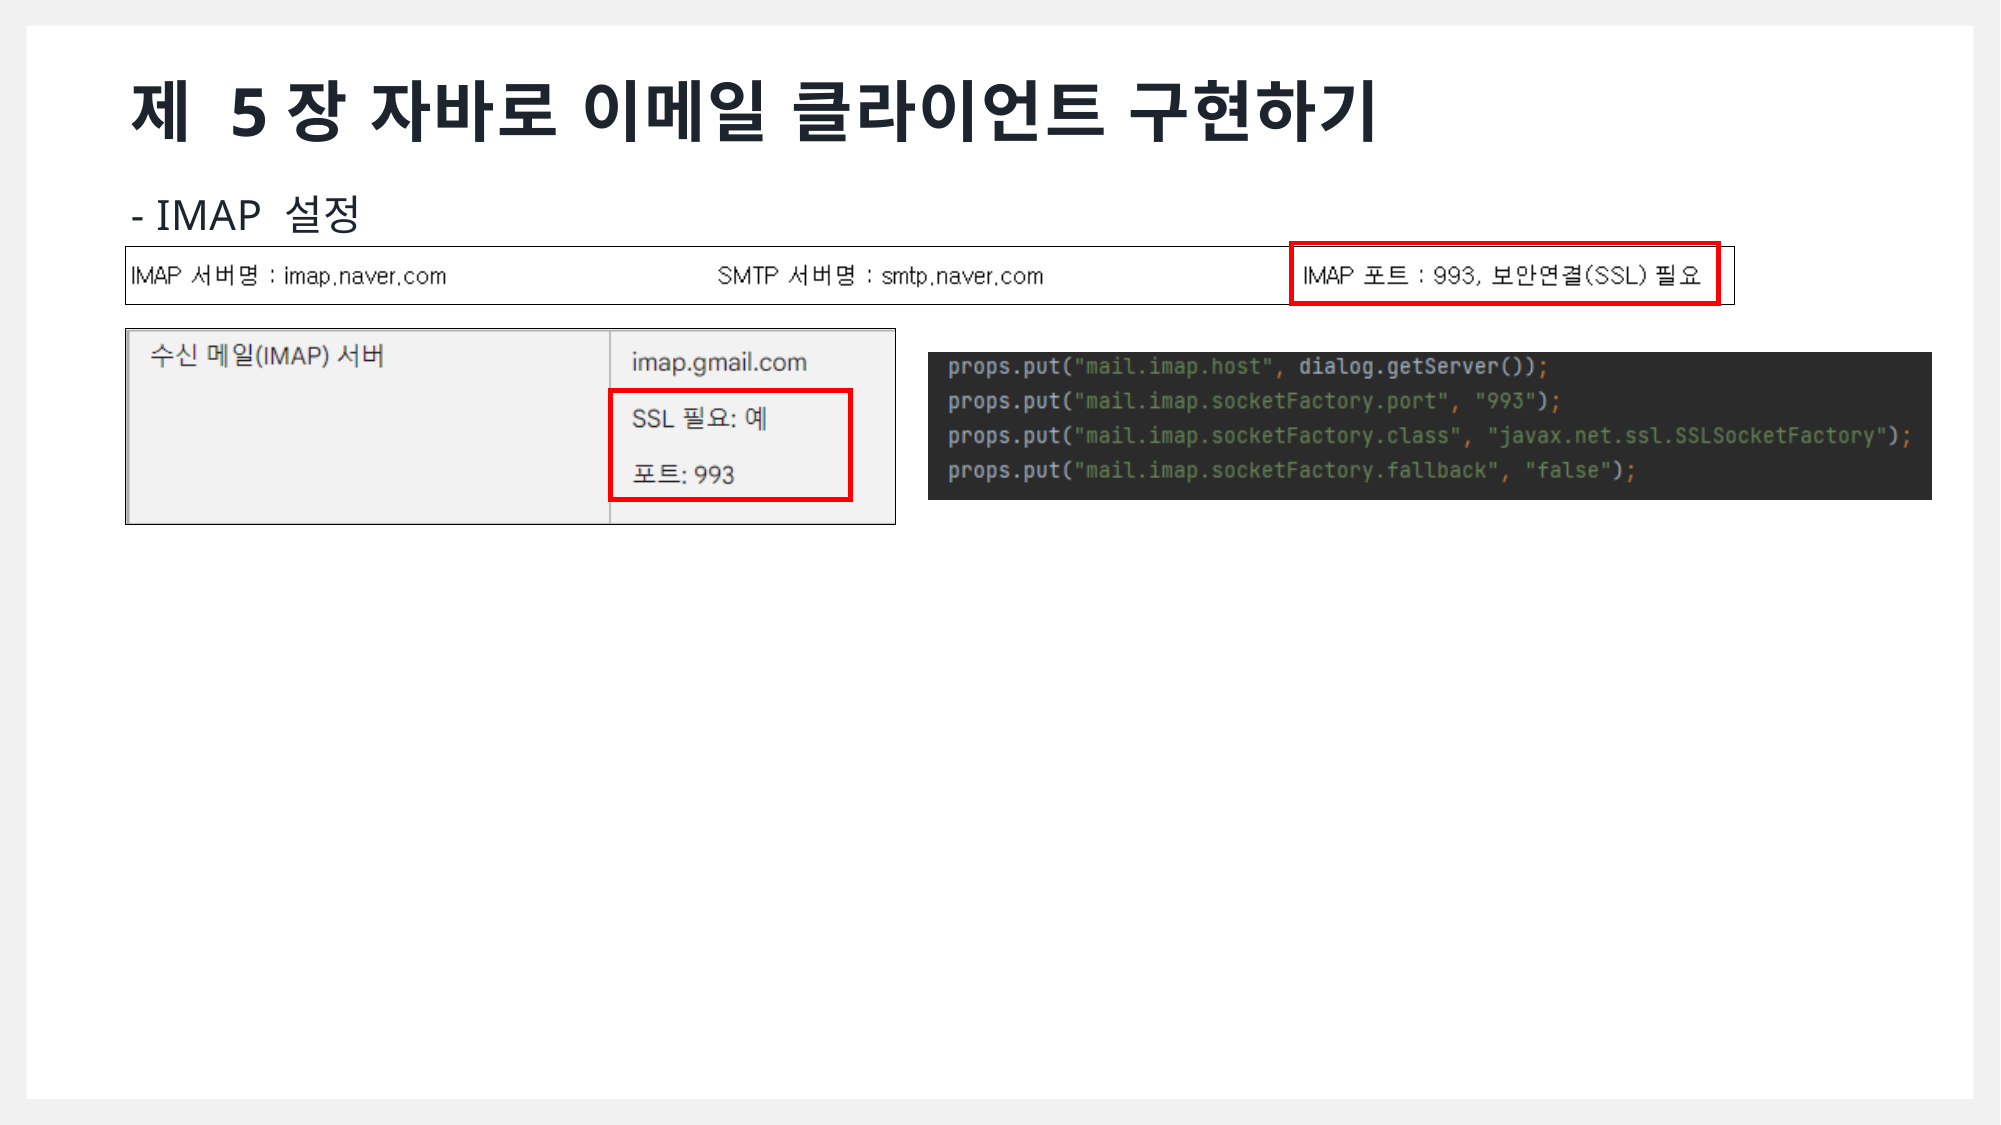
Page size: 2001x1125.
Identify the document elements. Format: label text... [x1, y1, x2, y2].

text_box [1290, 242, 1720, 246]
picture [124, 246, 1735, 305]
picture [928, 352, 1932, 500]
list - IMAP 설정 [112, 160, 1947, 1070]
picture [125, 327, 896, 525]
